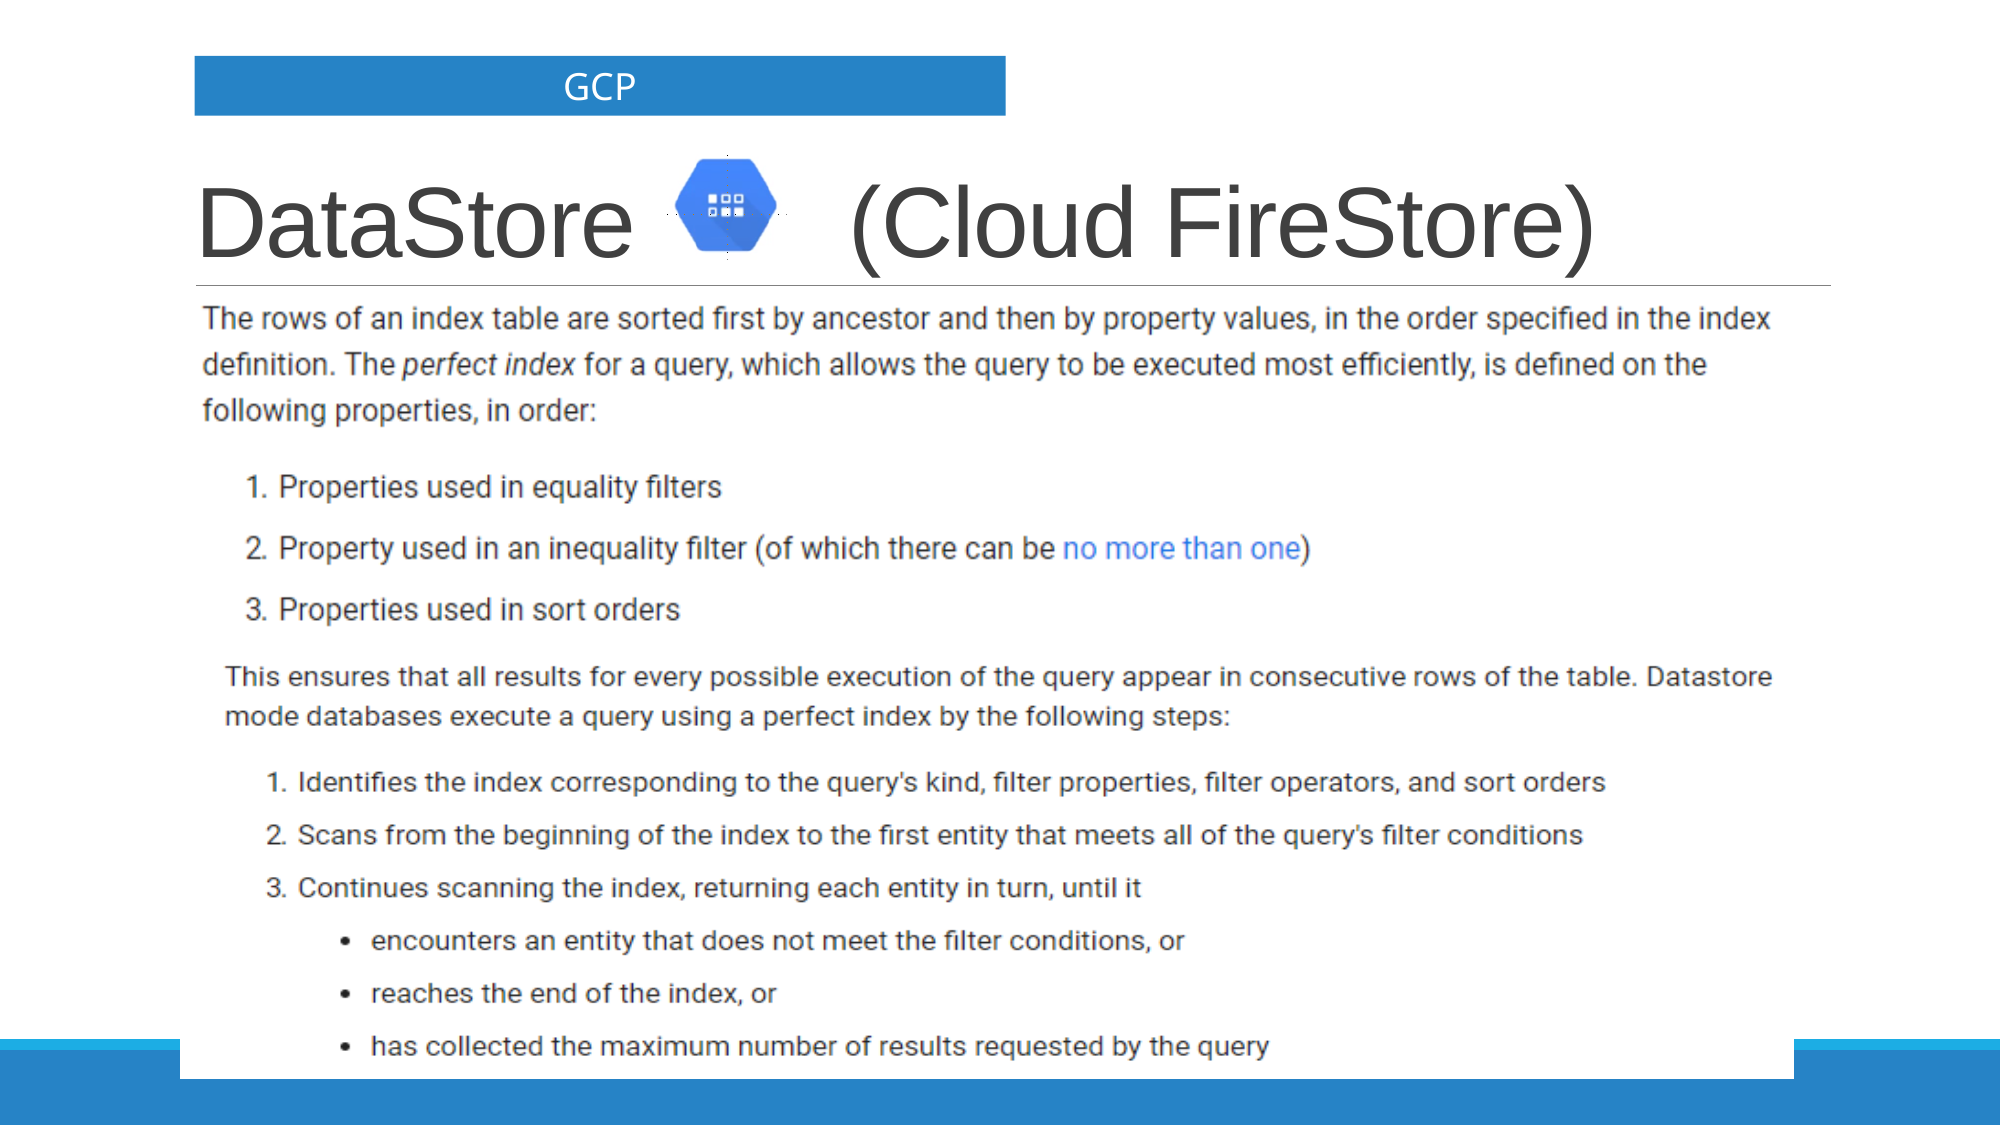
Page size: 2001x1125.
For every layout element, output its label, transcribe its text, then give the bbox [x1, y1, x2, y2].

picture [659, 154, 787, 261]
picture [179, 649, 1794, 1079]
picture [172, 297, 1801, 638]
text_box GCP [194, 55, 1006, 116]
title DataStore (Cloud FireStore) [180, 116, 1830, 285]
